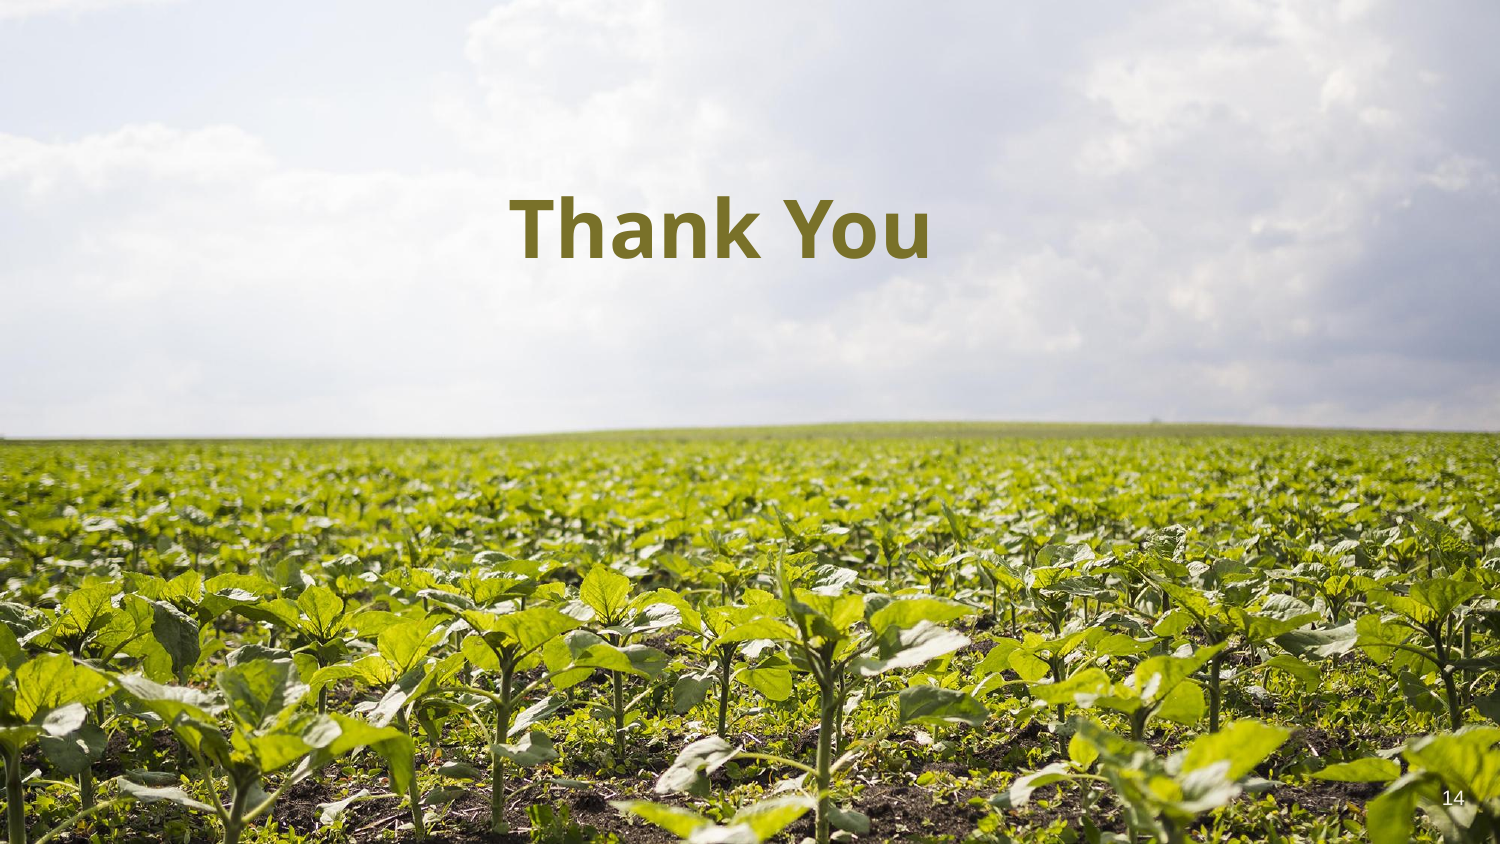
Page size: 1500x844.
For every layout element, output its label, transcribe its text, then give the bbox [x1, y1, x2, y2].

picture [0, 0, 1500, 844]
list Thank You [356, 176, 1087, 276]
slide_number ‹#› [1389, 764, 1480, 830]
